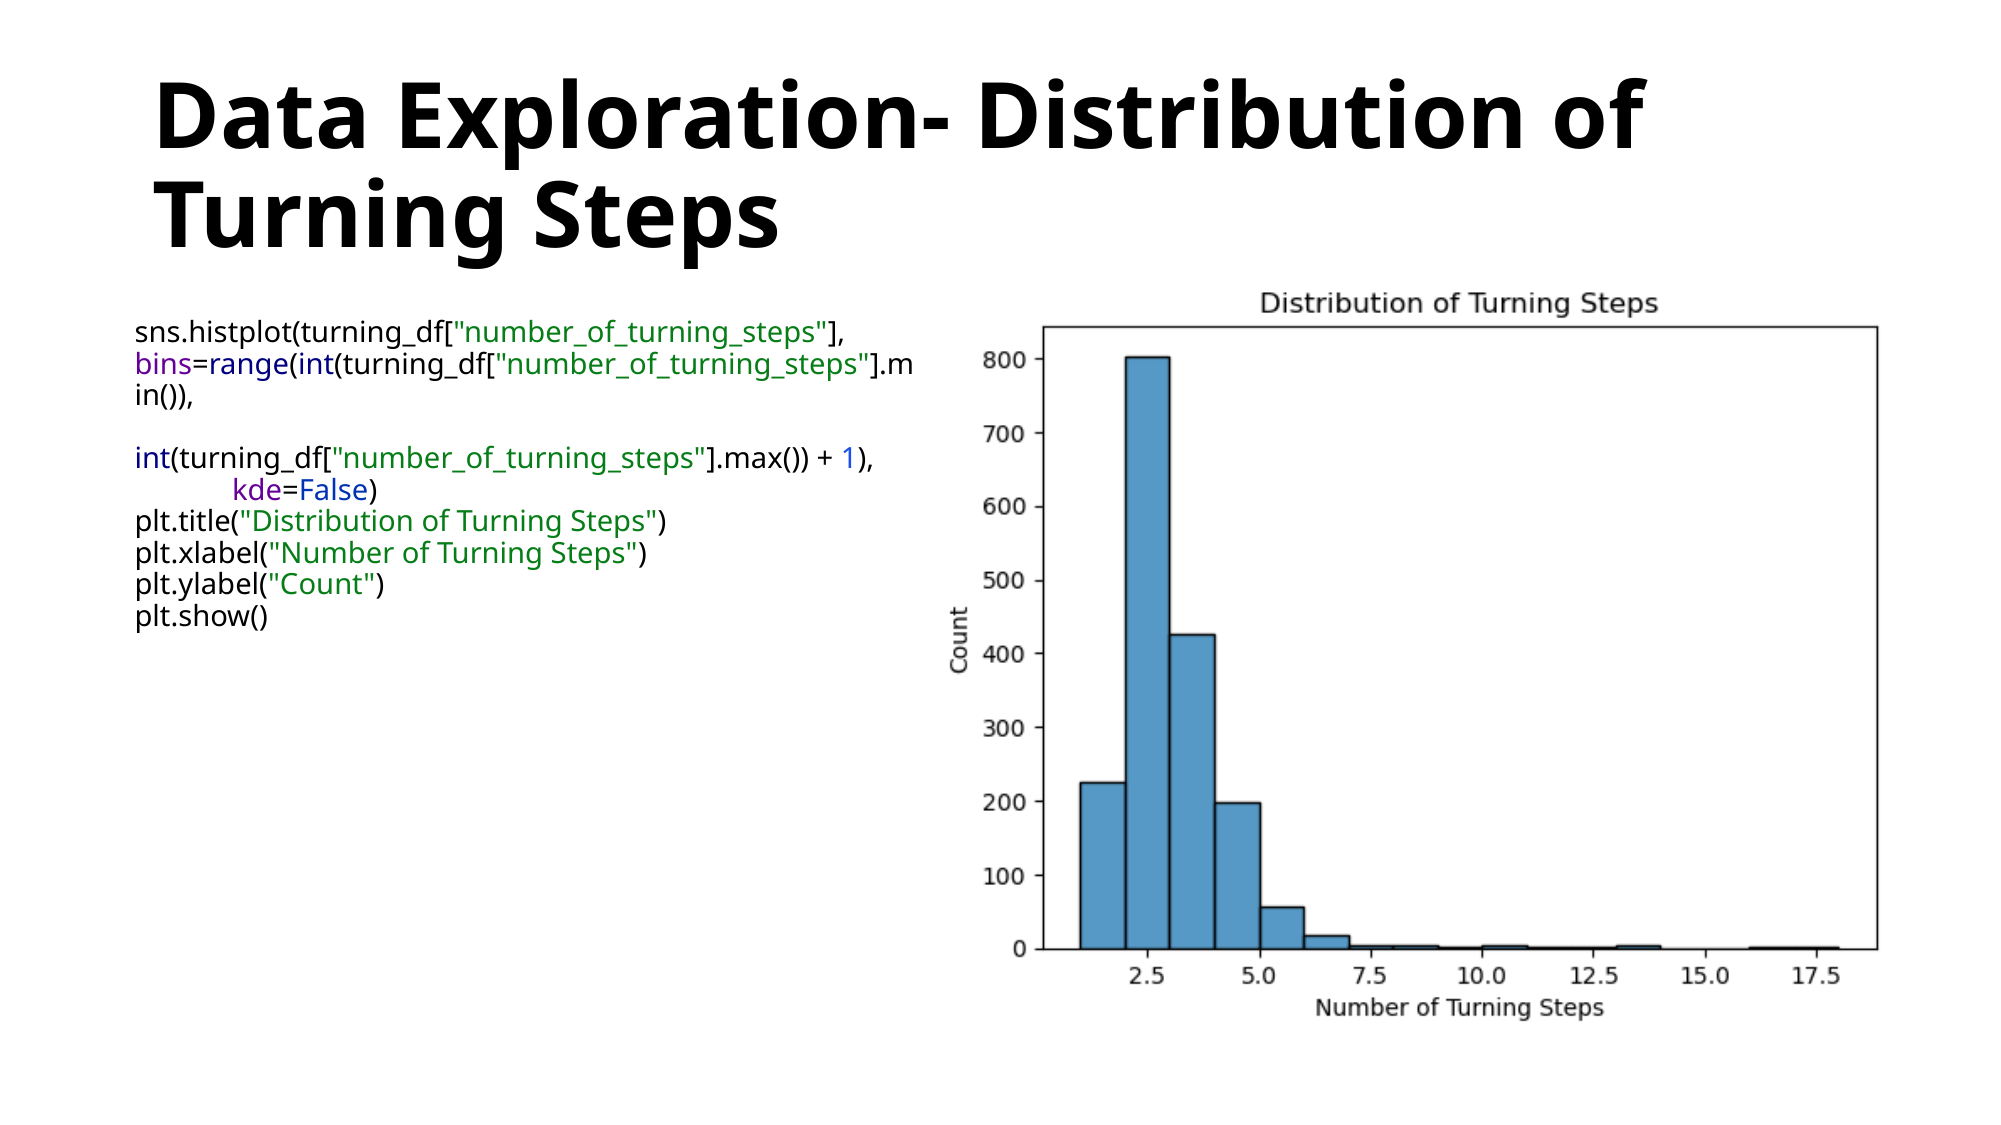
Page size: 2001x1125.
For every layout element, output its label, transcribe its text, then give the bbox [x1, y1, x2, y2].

picture [931, 276, 1893, 1039]
title Data Exploration- Distribution of Turning Steps [137, 59, 1863, 278]
list sns.histplot(turning_df["number_of_turning_steps"], bins=range(int(turning_df["number_of_turning_steps"].min()), int(turning_df["number_of_turning_steps"].max()) + 1), kde=False) plt.title("Distribution of Turning Steps") plt.xlabel("Number of Turning Steps") plt.ylabel("Count") plt.show() [119, 309, 931, 1038]
